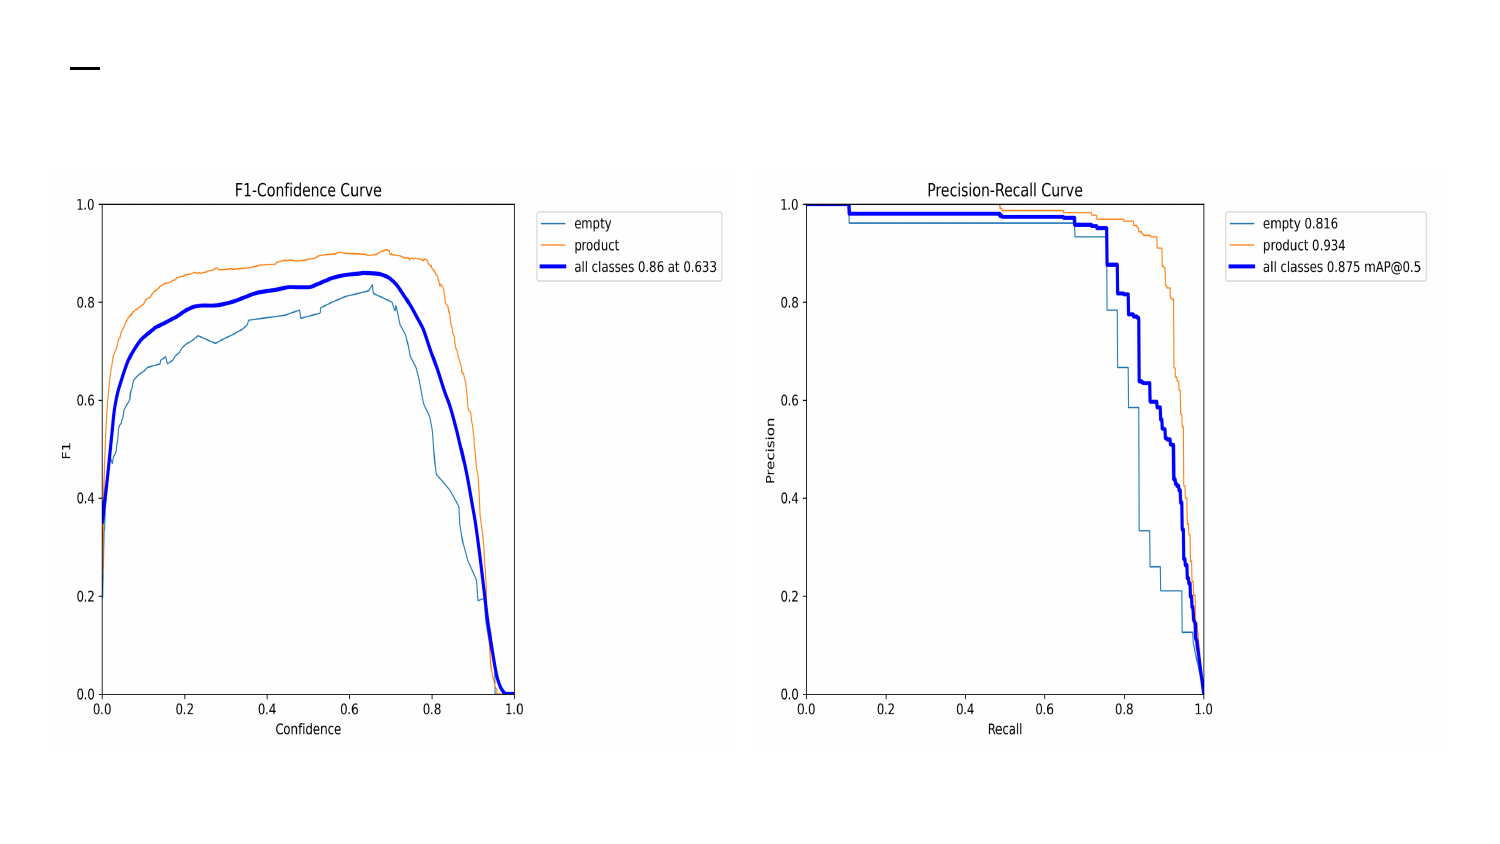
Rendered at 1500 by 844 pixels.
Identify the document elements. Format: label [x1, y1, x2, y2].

picture [752, 165, 1444, 753]
picture [47, 165, 739, 753]
